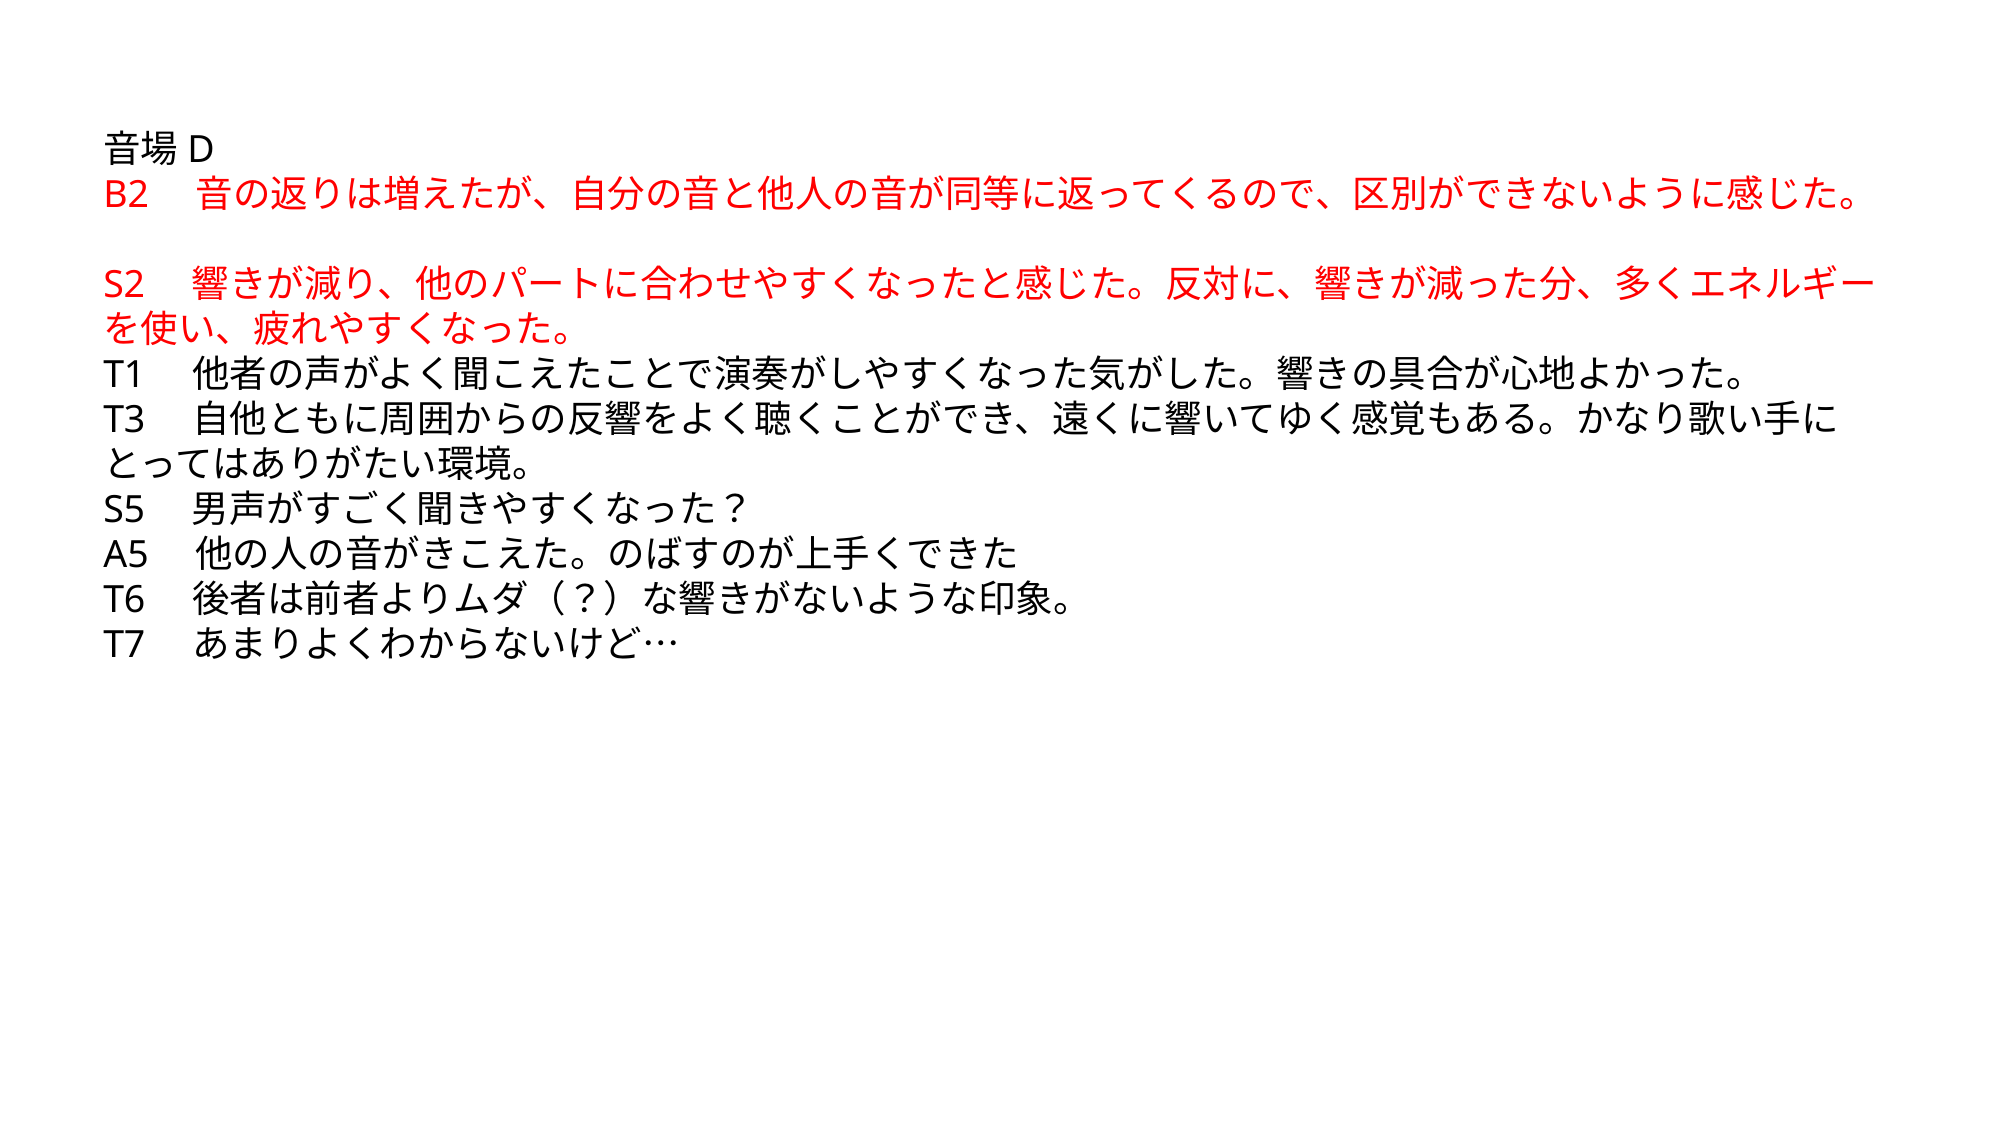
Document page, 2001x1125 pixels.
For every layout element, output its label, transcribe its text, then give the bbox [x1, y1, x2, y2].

text_box 音場D B2 音の返りは増えたが、自分の音と他人の音が同等に返ってくるので、区別ができないように感じた。 S2 響きが減り、他のパートに合わせやすくなったと感じた。反対に、響きが減った分、多くエネルギーを使い、疲れやすくなった。 T1 他者の声がよく聞こえたことで演奏がしやすくなった気がした。響きの具合が心地よかった。 T3 自他ともに周囲からの反響をよく聴くことができ、遠くに響いてゆく感覚もある。かなり歌い手にとってはありがたい環境。 S5 男声がすごく聞きやすくなった？ A5 他の人の音がきこえた。のばすのが上手くできた T6 後者は前者よりムダ（？）な響きがないような印象。 T7 あまりよくわからないけど… [88, 117, 1896, 718]
